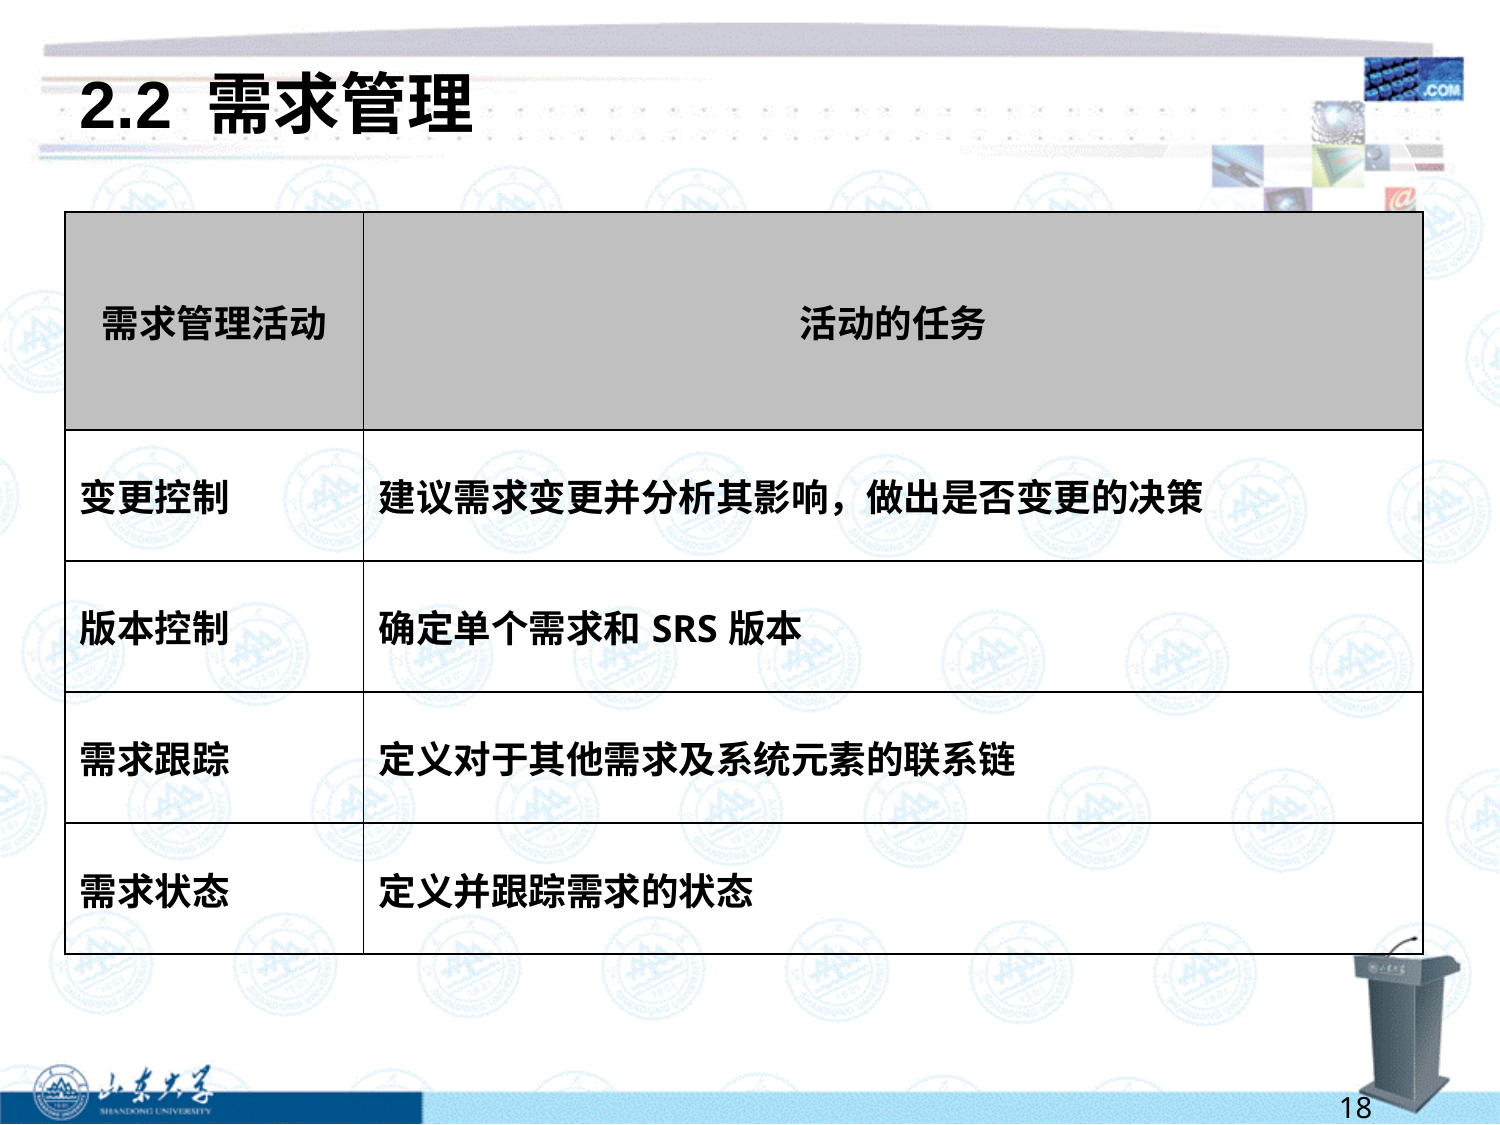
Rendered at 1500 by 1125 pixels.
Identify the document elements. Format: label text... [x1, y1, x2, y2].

slide_number 18 [1074, 1082, 1388, 1125]
title 2.2 需求管理 [64, 54, 1424, 149]
table_cell 确定单个需求和SRS版本 [364, 562, 1422, 691]
table_cell 需求状态 [66, 824, 363, 953]
picture [0, 1, 1500, 1124]
table_cell 定义对于其他需求及系统元素的联系链 [364, 693, 1422, 822]
table_cell 变更控制 [66, 431, 363, 560]
table_header 活动的任务 [364, 213, 1422, 429]
table_cell 需求跟踪 [66, 693, 363, 822]
table_cell 建议需求变更并分析其影响，做出是否变更的决策 [364, 431, 1422, 560]
table_header 需求管理活动 [66, 213, 363, 429]
table_cell 版本控制 [66, 562, 363, 691]
table_cell 定义并跟踪需求的状态 [364, 824, 1422, 953]
